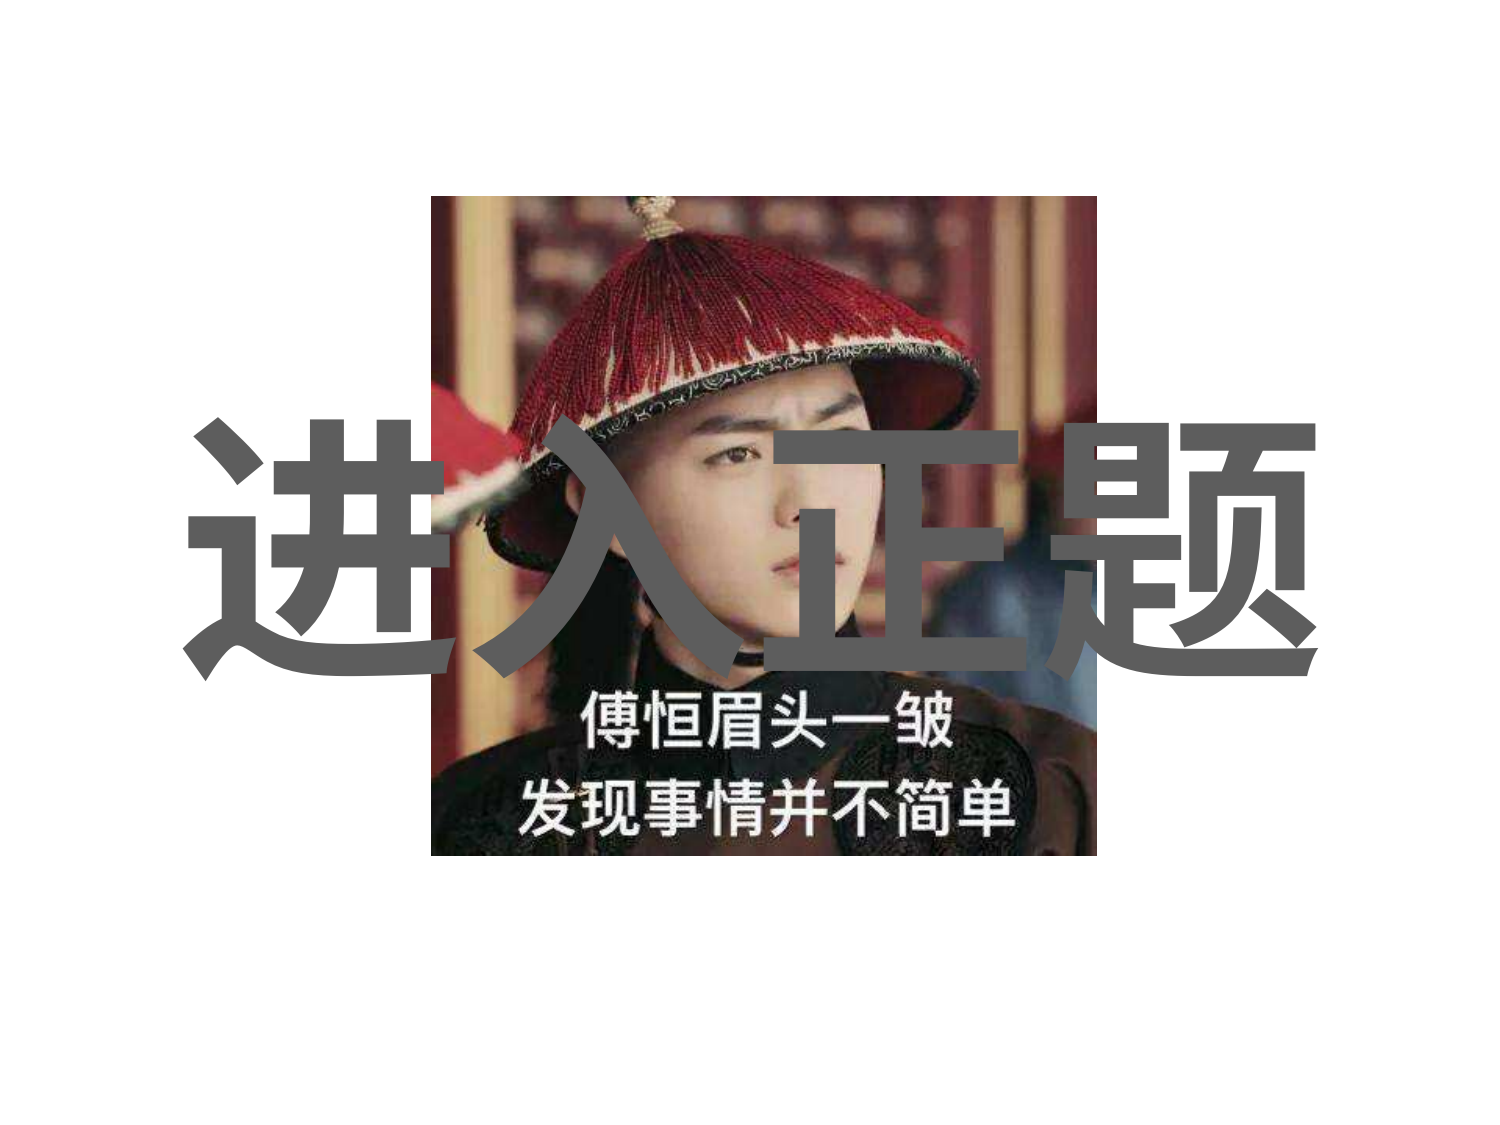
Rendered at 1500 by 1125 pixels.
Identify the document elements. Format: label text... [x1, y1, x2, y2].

text_box 进入正题 [161, 361, 425, 722]
picture [430, 196, 1097, 856]
text_box 进入正题 [1100, 361, 1342, 722]
